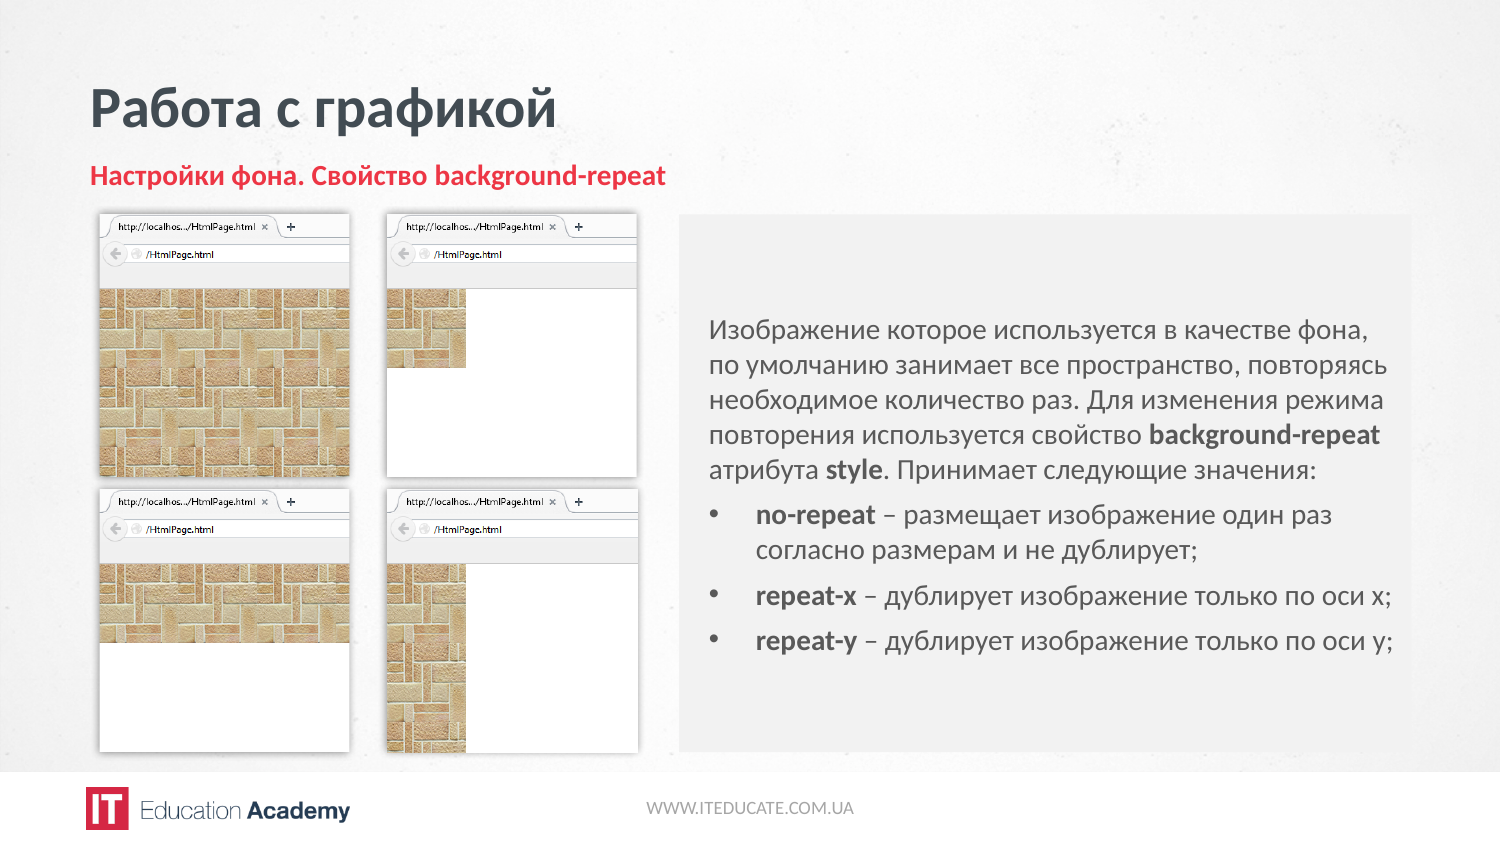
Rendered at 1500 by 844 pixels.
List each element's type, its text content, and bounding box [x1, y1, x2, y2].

footer WWW.ITEDUCATE.COM.UA [512, 784, 988, 830]
list Настройки фона. Свойство background-repeat [74, 148, 1442, 210]
picture [0, 0, 1500, 772]
picture [85, 787, 350, 830]
text_box Изображение которое используется в качестве фона, по умолчанию занимает все пространство, повторяясь необходимое количество раз. Для изменения режима повторения используется свойство background-repeat атрибута style. Принимает следующие значения: no-repeat – размещает изображение один раз согласно размерам и не дублирует; repeat-x – дублирует изображение только по оси х; repeat-y – дублирует изображение только по оси y; [679, 214, 1412, 753]
title Работа с графикой [74, 34, 1426, 148]
